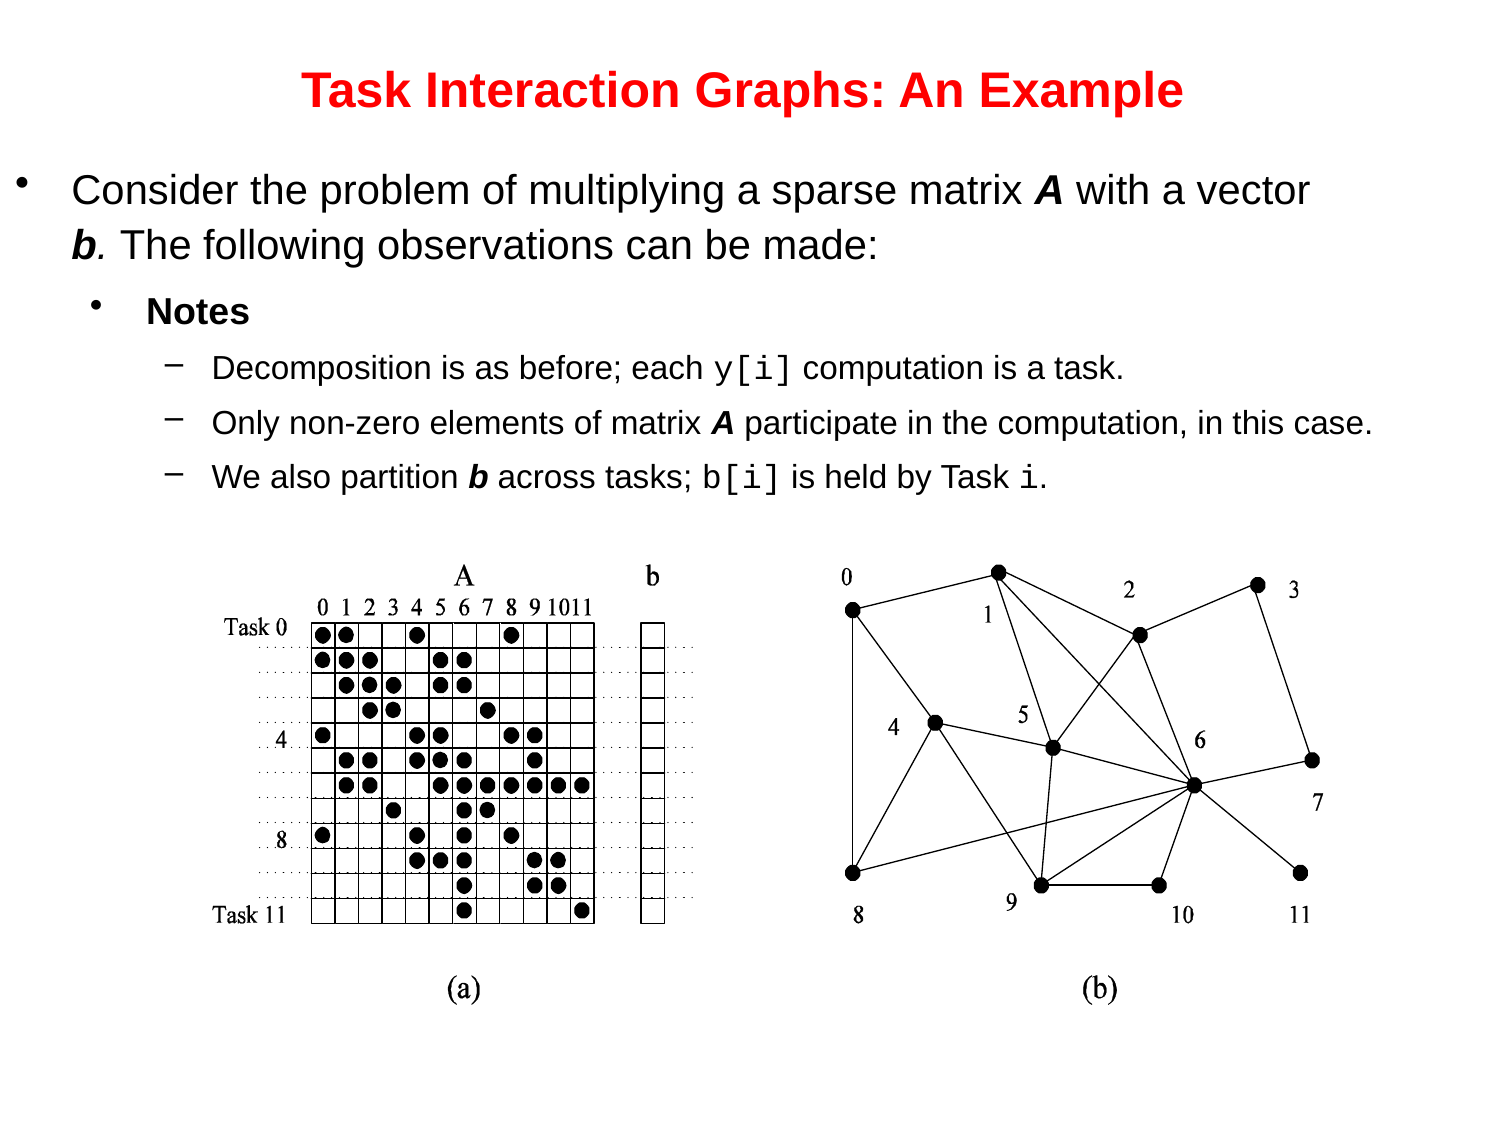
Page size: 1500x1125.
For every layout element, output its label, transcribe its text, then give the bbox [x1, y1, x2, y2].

title Task Interaction Graphs: An Example [74, 12, 1426, 163]
list Consider the problem of multiplying a sparse matrix A with a vector b. The following observations can be made: [0, 149, 1351, 281]
text_box Notes Decomposition is as before; each y[i] computation is a task. Only non-zero elements of matrix A participate in the computation, in this case. We also partition b across tasks; b[i] is held by Task i. [74, 274, 1425, 655]
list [212, 562, 1326, 1005]
